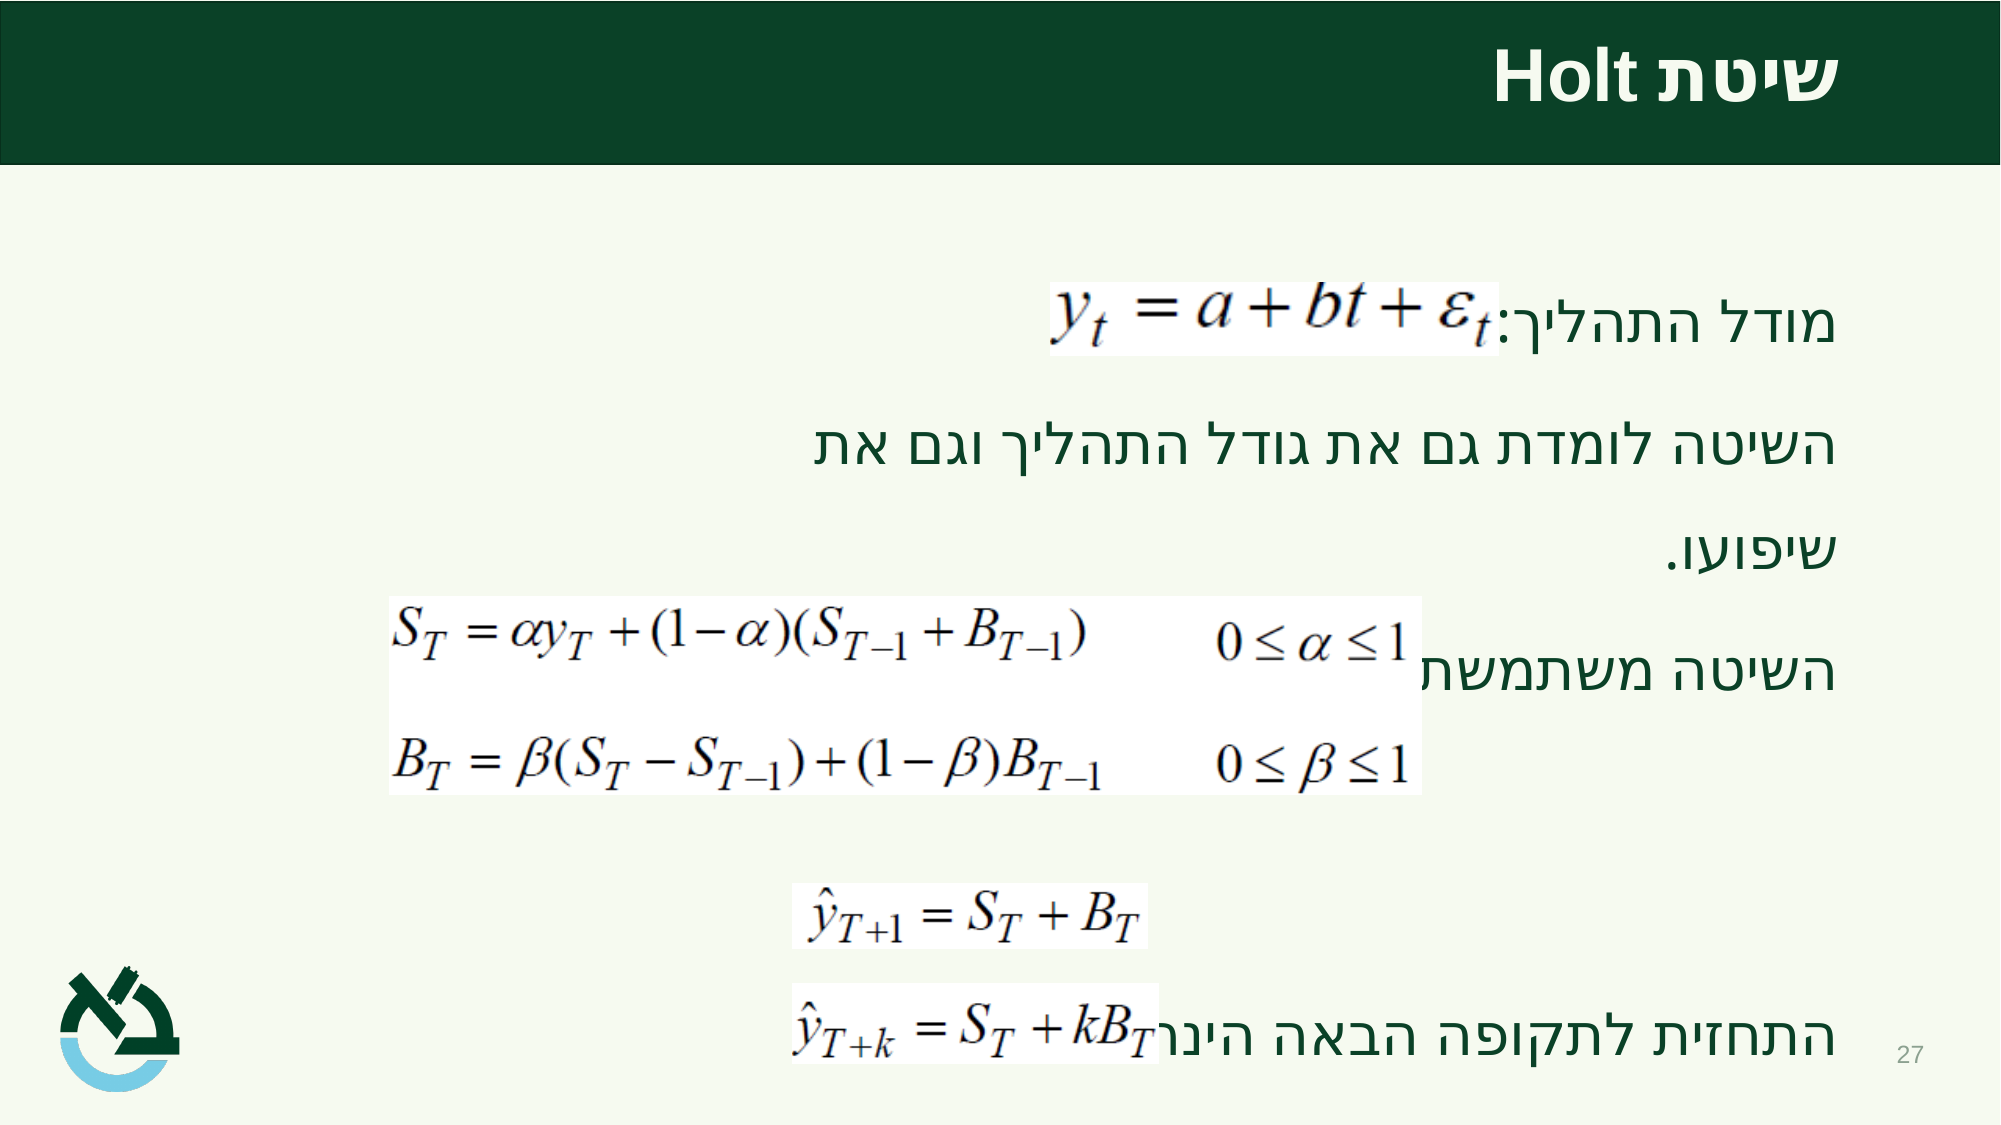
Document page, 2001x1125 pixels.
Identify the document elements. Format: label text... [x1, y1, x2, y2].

picture [792, 883, 1148, 949]
slide_number 27 [1861, 1023, 1940, 1084]
picture [389, 596, 1422, 796]
picture [1050, 282, 1499, 356]
picture [792, 983, 1159, 1064]
subtitle מודל התהליך: השיטה לומדת גם את גודל התהליך וגם את שיפועו. השיטה משתמשת בהחלקה כפולה. התחזית לתקופה הבאה הינה התחזית לתקופה T+k הינה [645, 241, 1855, 887]
title שיטת Holt [645, 1, 1855, 165]
